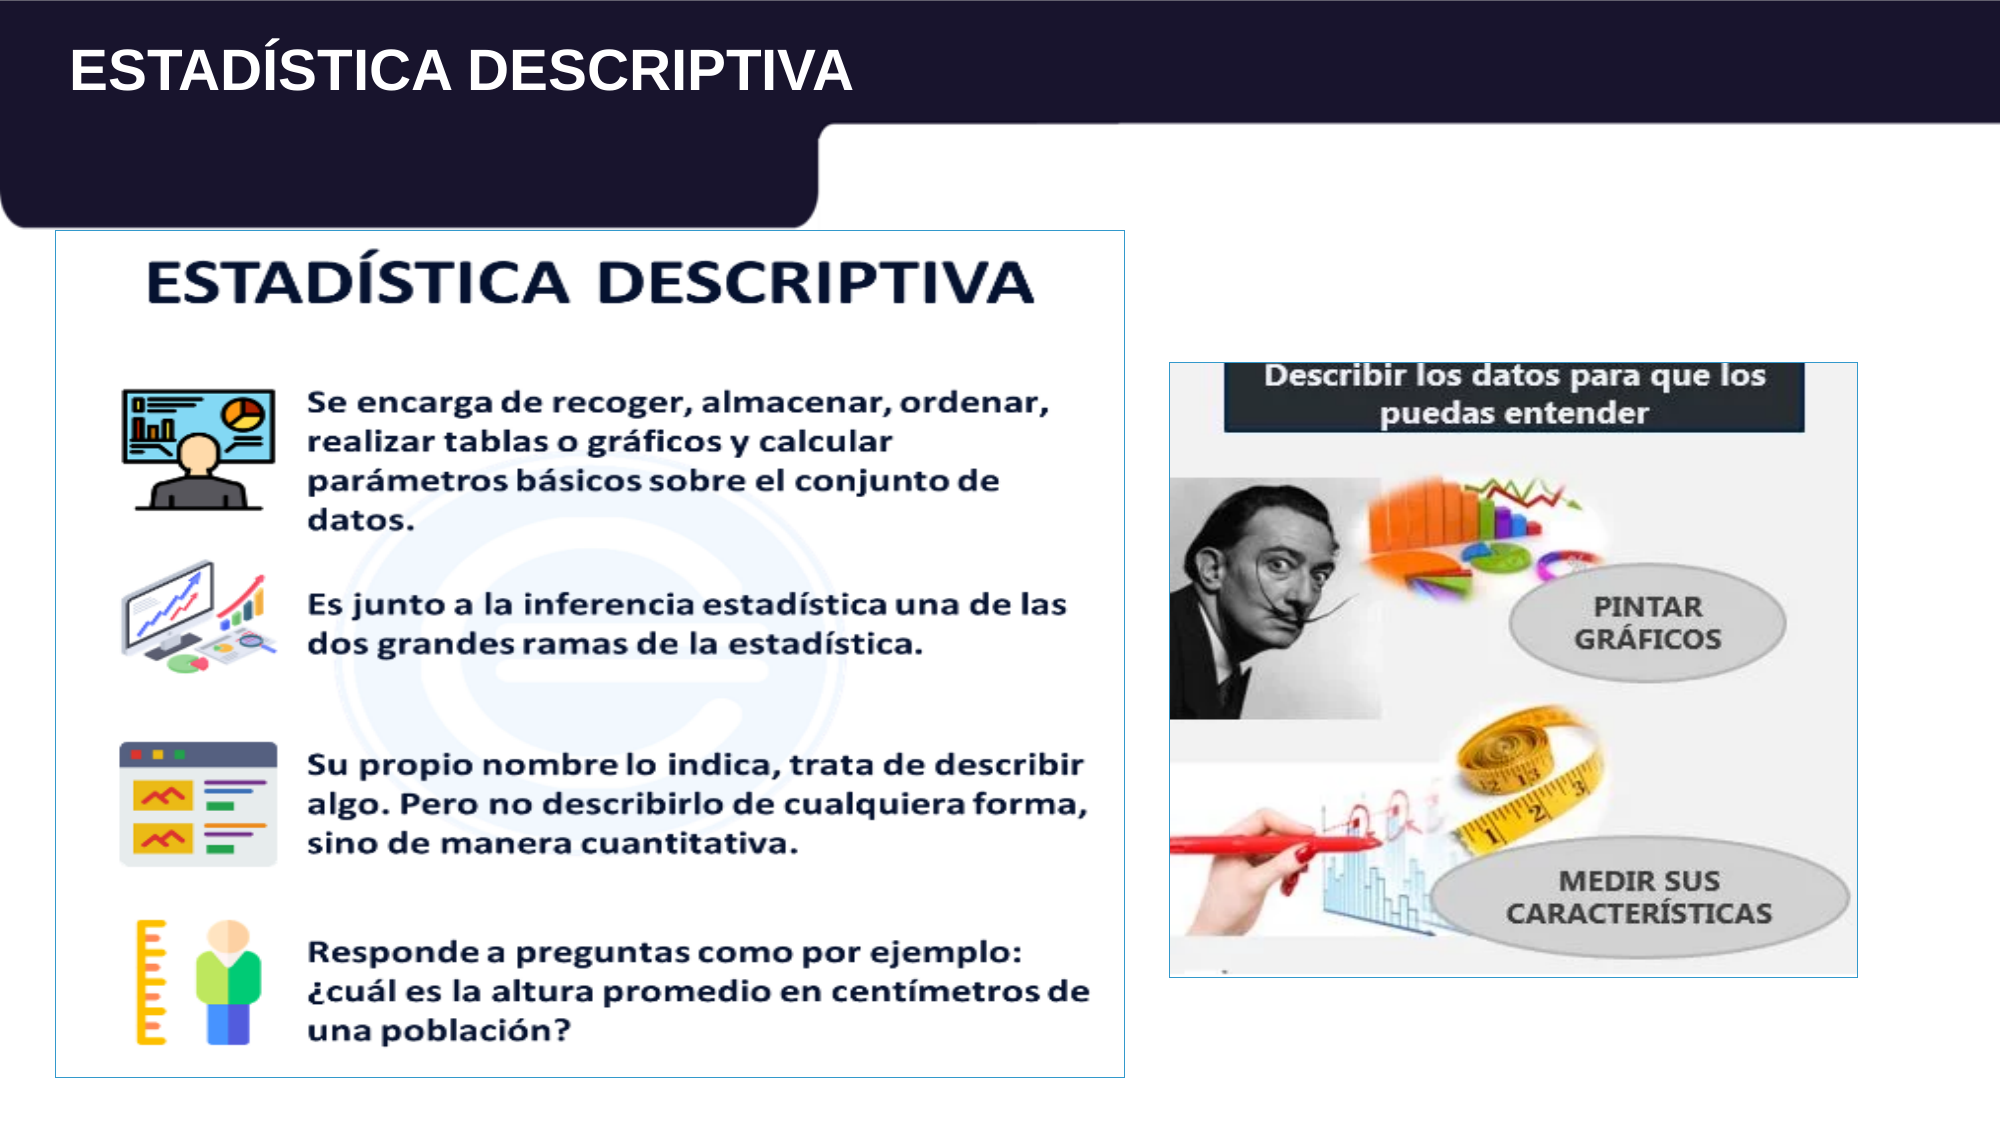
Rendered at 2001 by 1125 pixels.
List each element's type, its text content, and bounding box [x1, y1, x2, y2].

text_box ESTADÍSTICA DESCRIPTIVA [55, 25, 1623, 106]
picture [0, 0, 2000, 1125]
